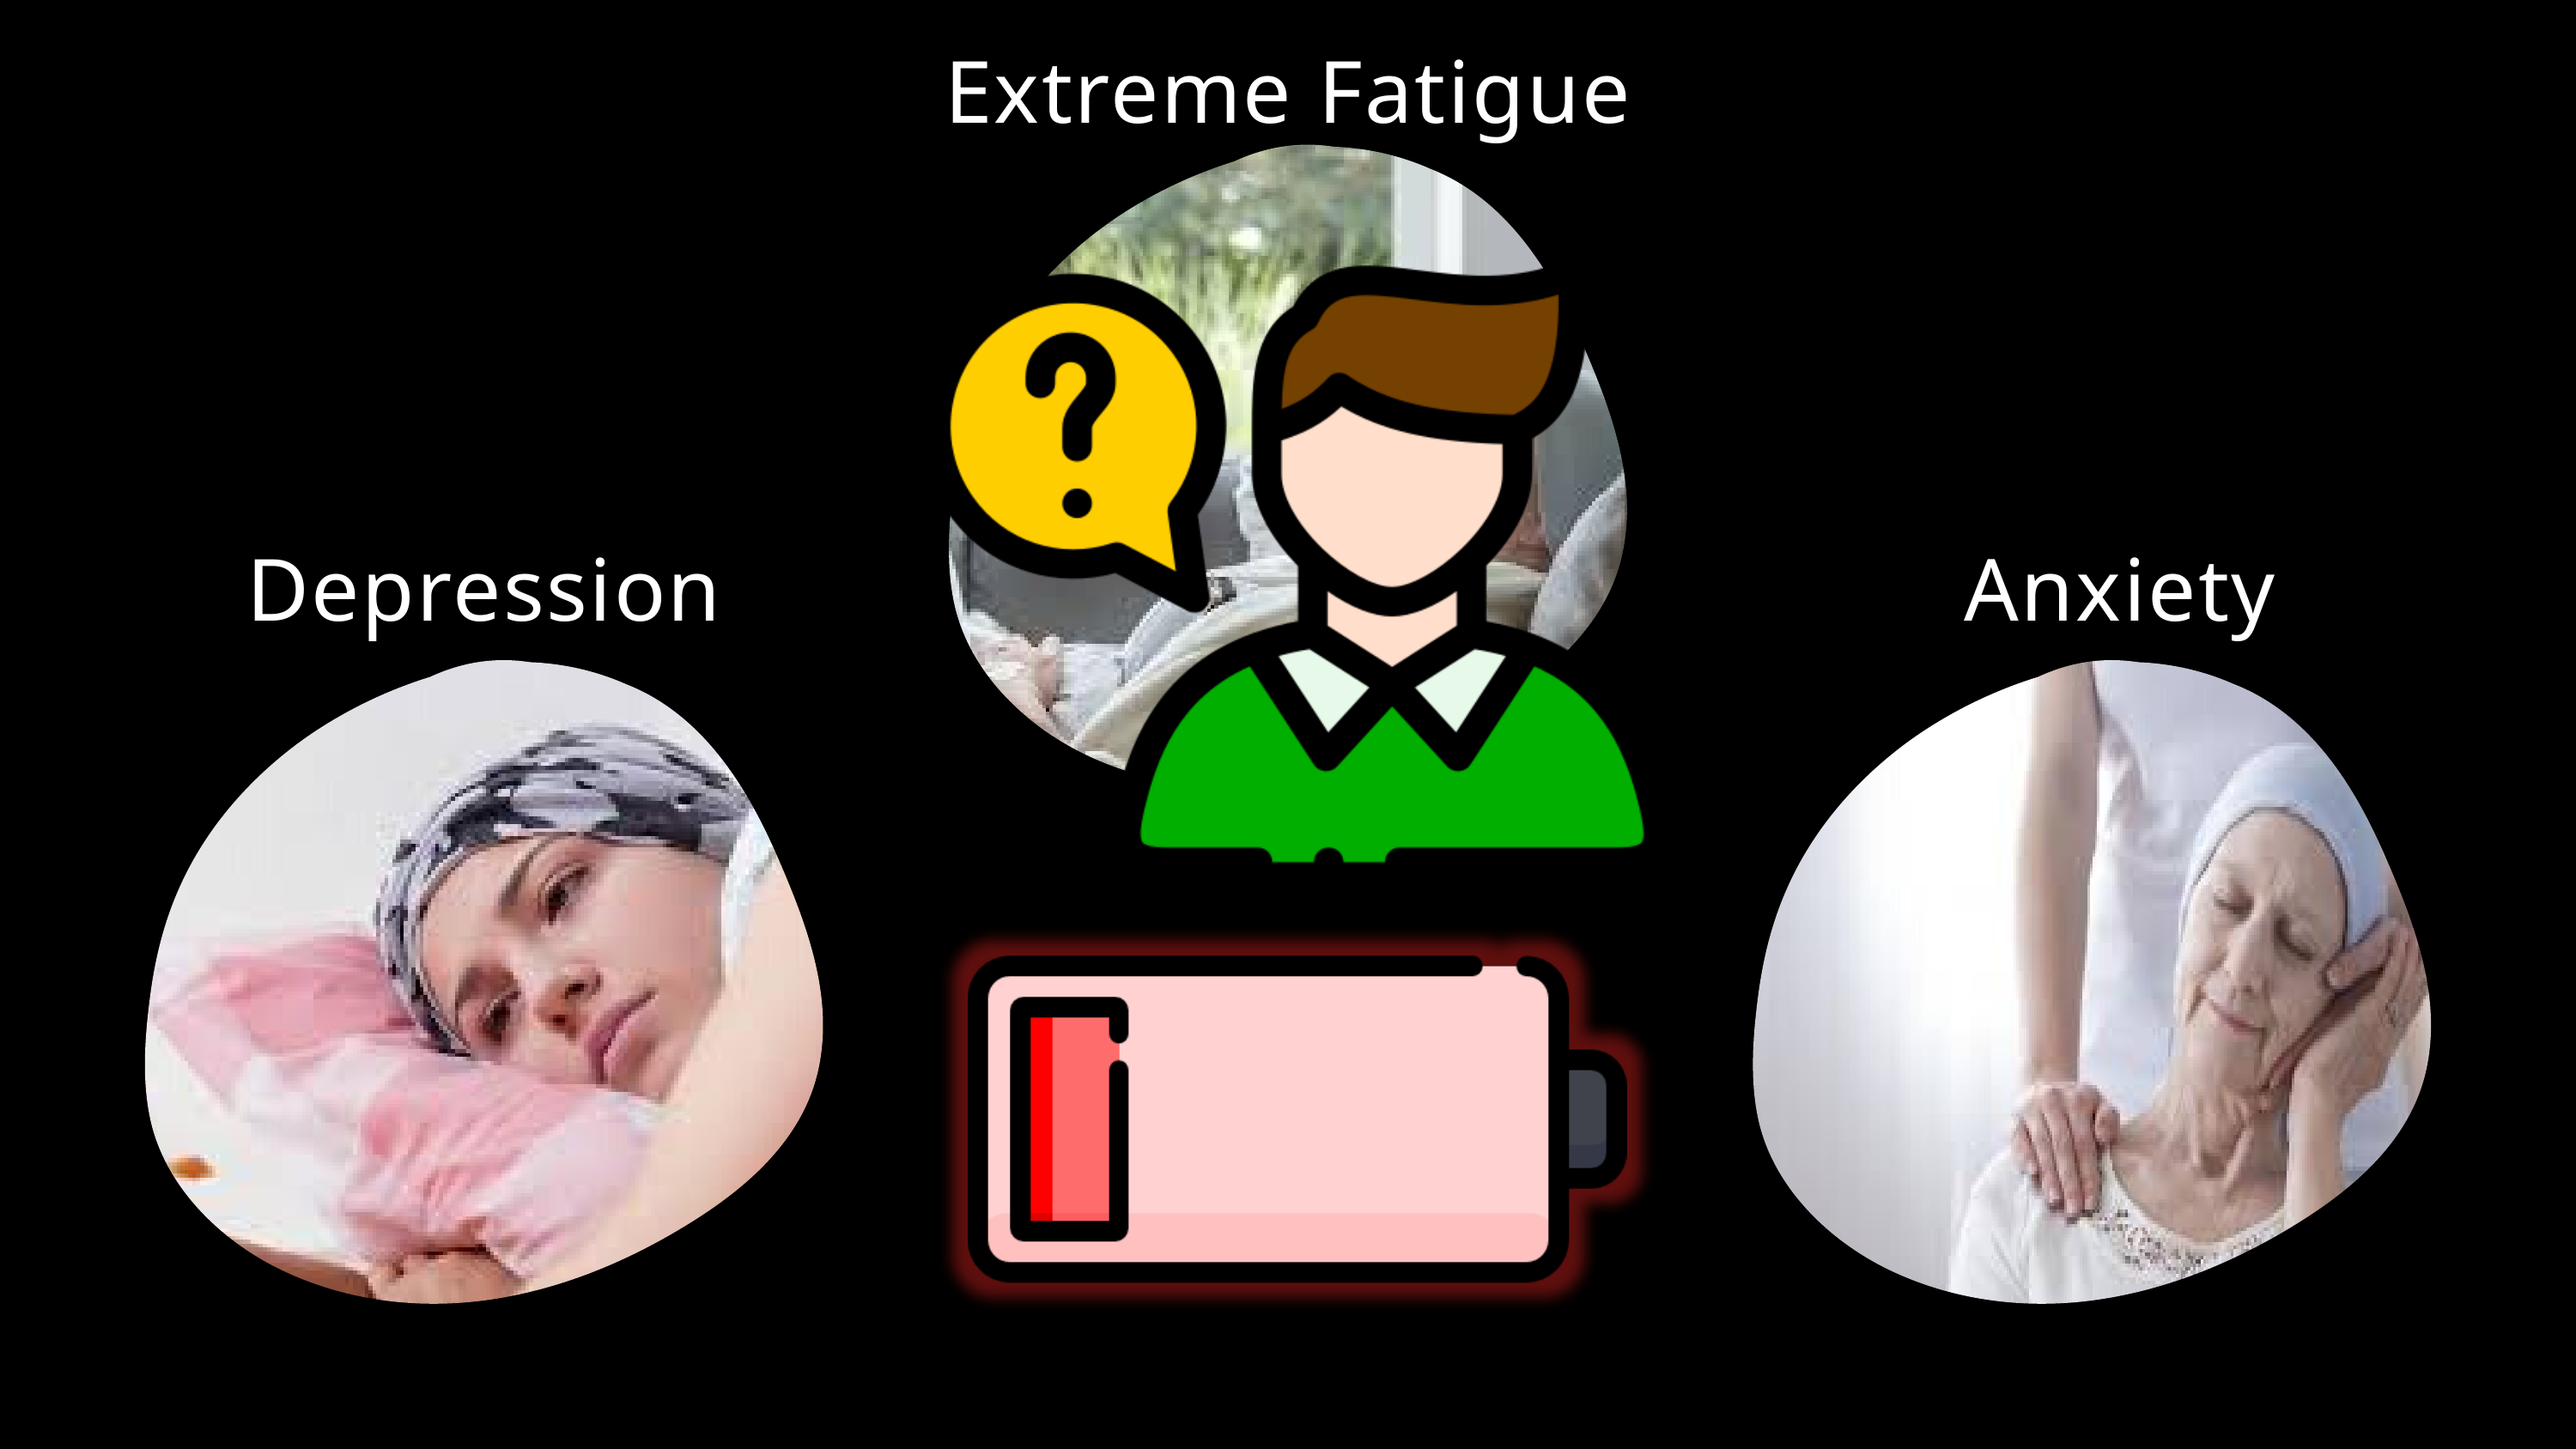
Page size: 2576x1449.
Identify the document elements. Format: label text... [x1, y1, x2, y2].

text_box Anxiety [1964, 509, 2310, 639]
text_box Depression [246, 509, 781, 639]
picture [920, 192, 1674, 1449]
text_box Extreme Fatigue [945, 11, 1650, 141]
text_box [144, 659, 823, 1304]
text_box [948, 144, 1628, 191]
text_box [1753, 659, 2432, 1304]
